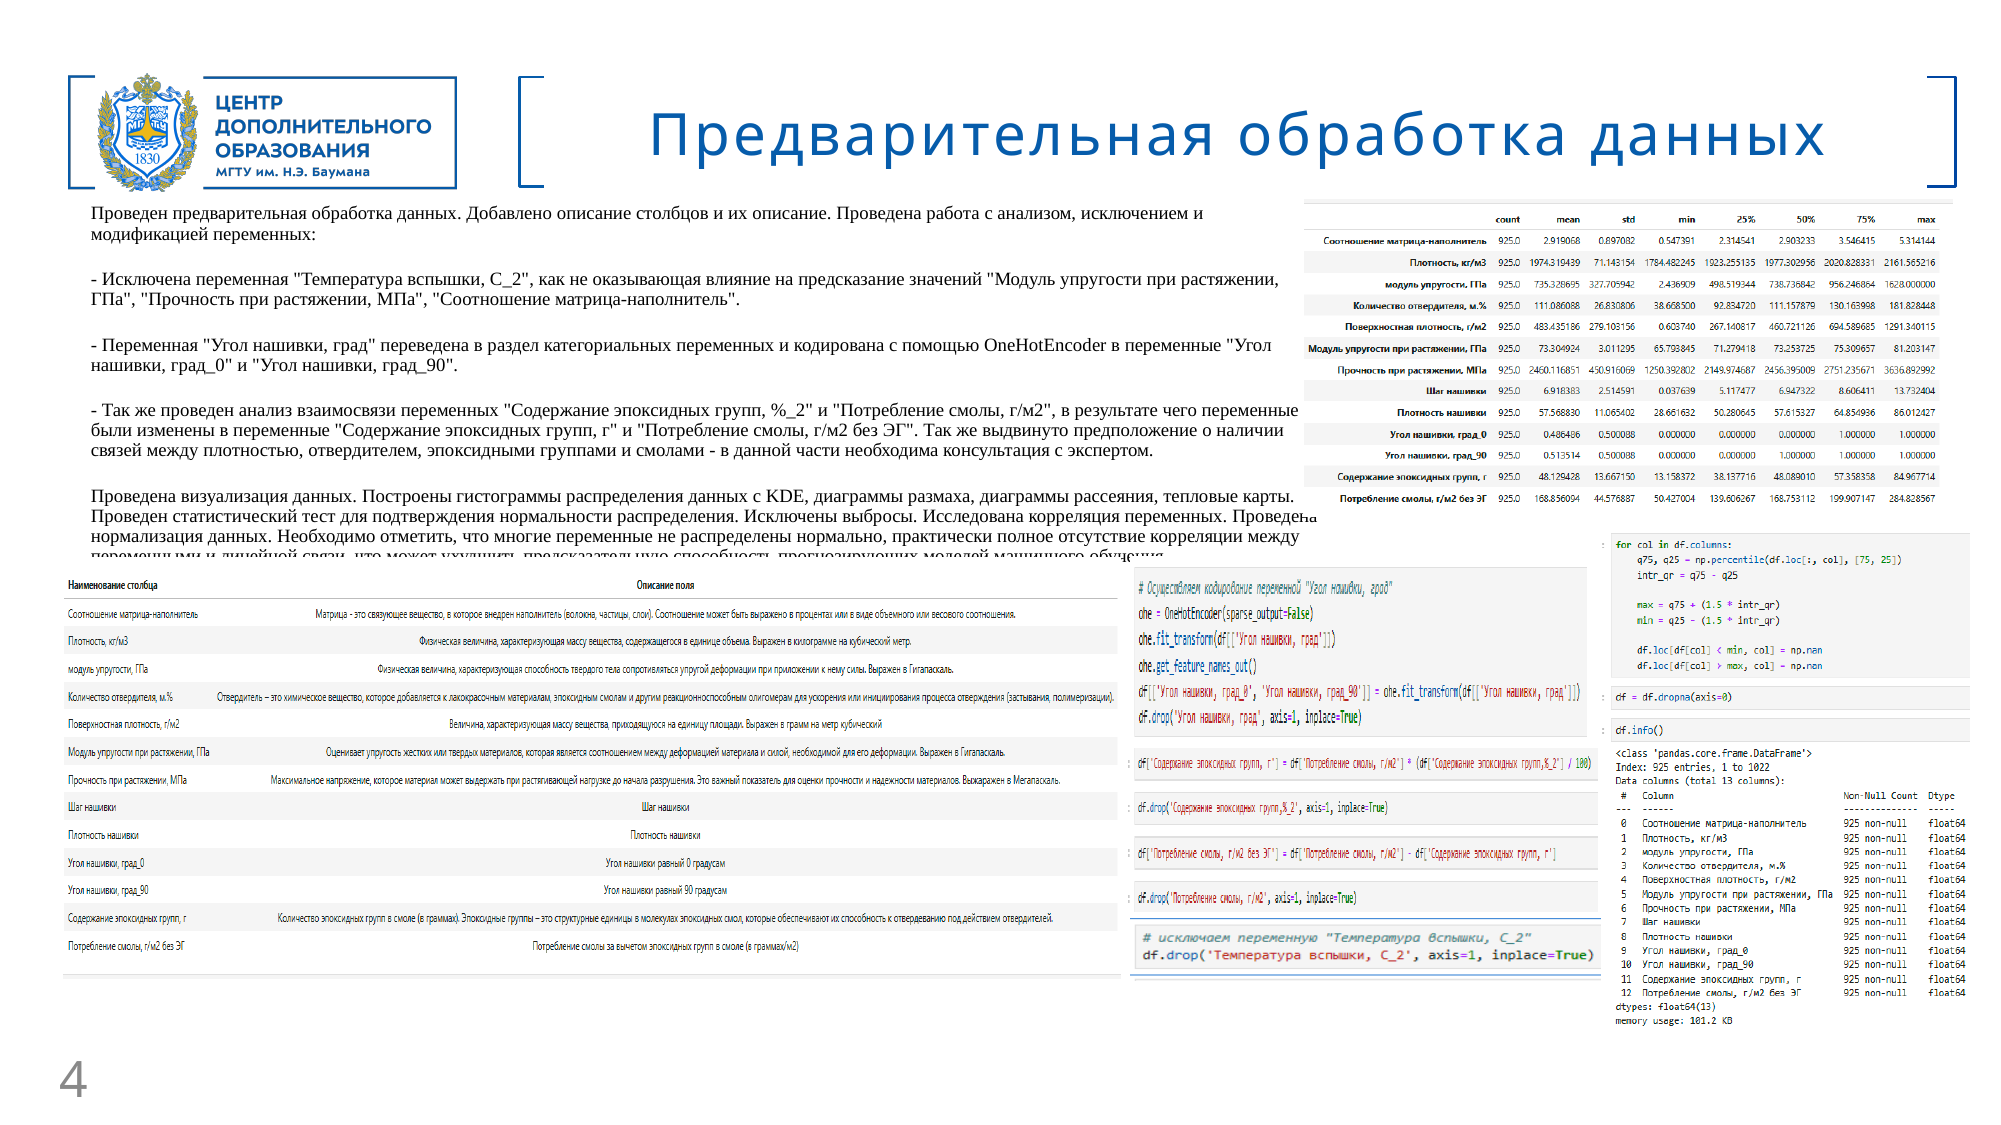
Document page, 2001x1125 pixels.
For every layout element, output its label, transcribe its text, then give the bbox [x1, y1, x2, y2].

text_box Проведен предварительная обработка данных. Добавлено описание столбцов и их описание. Проведена работа с анализом, исключением и модификацией переменных: - Исключена переменная "Температура вспышки, С_2", как не оказывающая влияние на предсказание значений "Модуль упругости при растяжении, ГПа", "Прочность при растяжении, МПа", "Соотношение матрица-наполнитель". - Переменная "Угол нашивки, град" переведена в раздел категориальных переменных и кодирована с помощью OneHotEncoder в переменные "Угол нашивки, град_0" и "Угол нашивки, град_90". - Так же проведен анализ взаимосвязи переменных "Содержание эпоксидных групп, %_2" и "Потребление смолы, г/м2", в результате чего переменные были изменены в переменные "Содержание эпоксидных групп, г" и "Потребление смолы, г/м2 без ЭГ". Так же выдвинуто предположение о наличии связей между плотностью, отвердителем, эпоксидными группами и смолами - в данной части необходима консультация с экспертом. Проведена визуализация данных. Построены гистограммы распределения данных с KDE, диаграммы размаха, диаграммы рассеяния, тепловые карты. Проведен статистический тест для подтверждения нормальности распределения. Исключены выбросы. Исследована корреляция переменных. Проведена нормализация данных. Необходимо отметить, что многие переменные не распределены нормально, практически полное отсутствие корреляции между переменными и линейной связи, что может ухудшить предсказательную способность прогнозирующих моделей машинного обучения. [65, 197, 1343, 540]
picture [1127, 748, 1598, 912]
picture [63, 557, 1122, 979]
picture [1129, 524, 1970, 1031]
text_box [519, 76, 1956, 187]
picture [1129, 556, 1587, 742]
picture [68, 73, 457, 192]
picture [1303, 198, 1953, 517]
slide_number 4 [44, 1055, 139, 1101]
